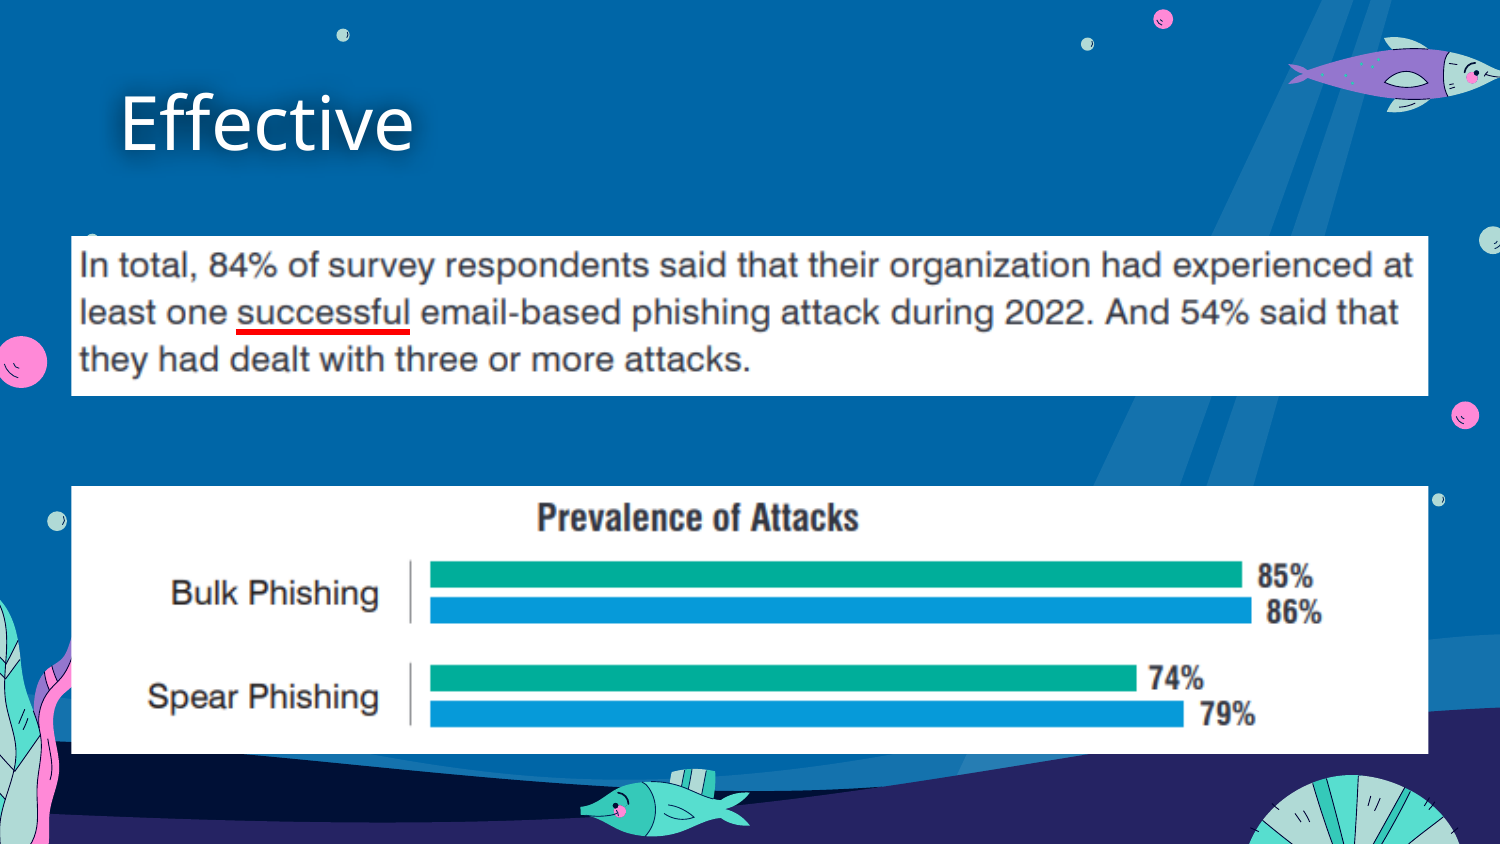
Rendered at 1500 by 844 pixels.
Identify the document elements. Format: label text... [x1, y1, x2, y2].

title Effective [118, 72, 1382, 167]
picture [71, 236, 1429, 396]
picture [71, 486, 1429, 755]
